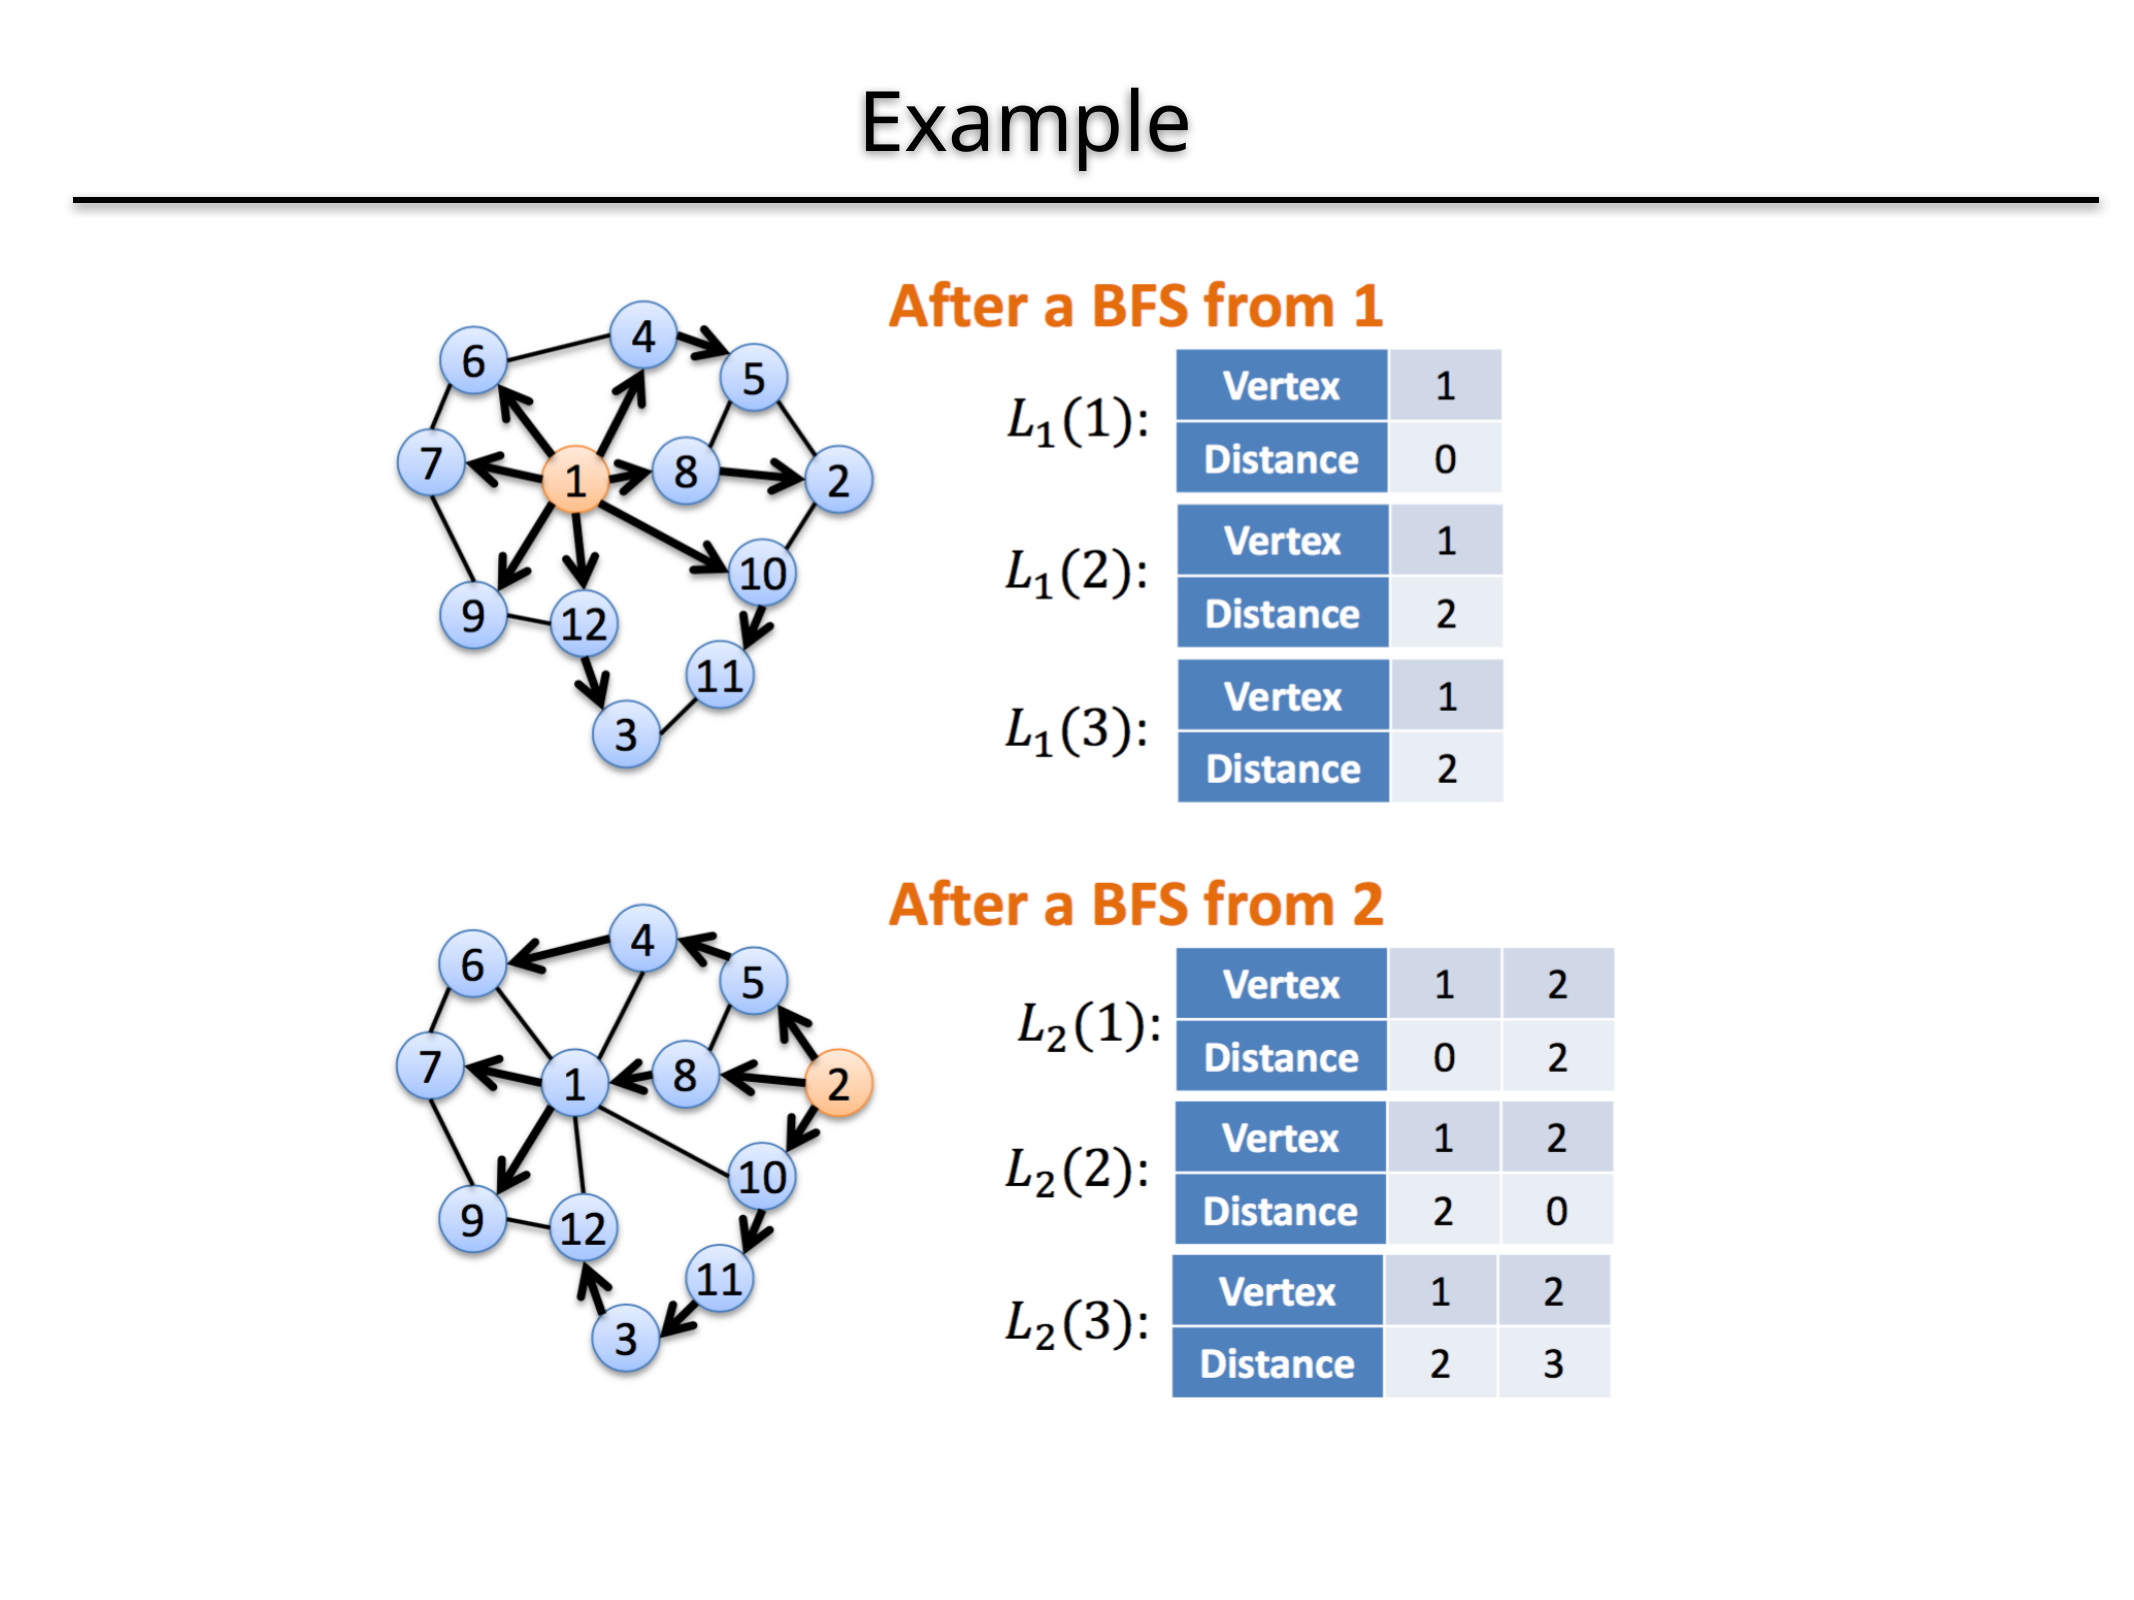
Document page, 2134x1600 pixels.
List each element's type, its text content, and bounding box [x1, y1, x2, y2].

picture [366, 250, 1652, 1416]
text_box Example [849, 59, 1202, 177]
